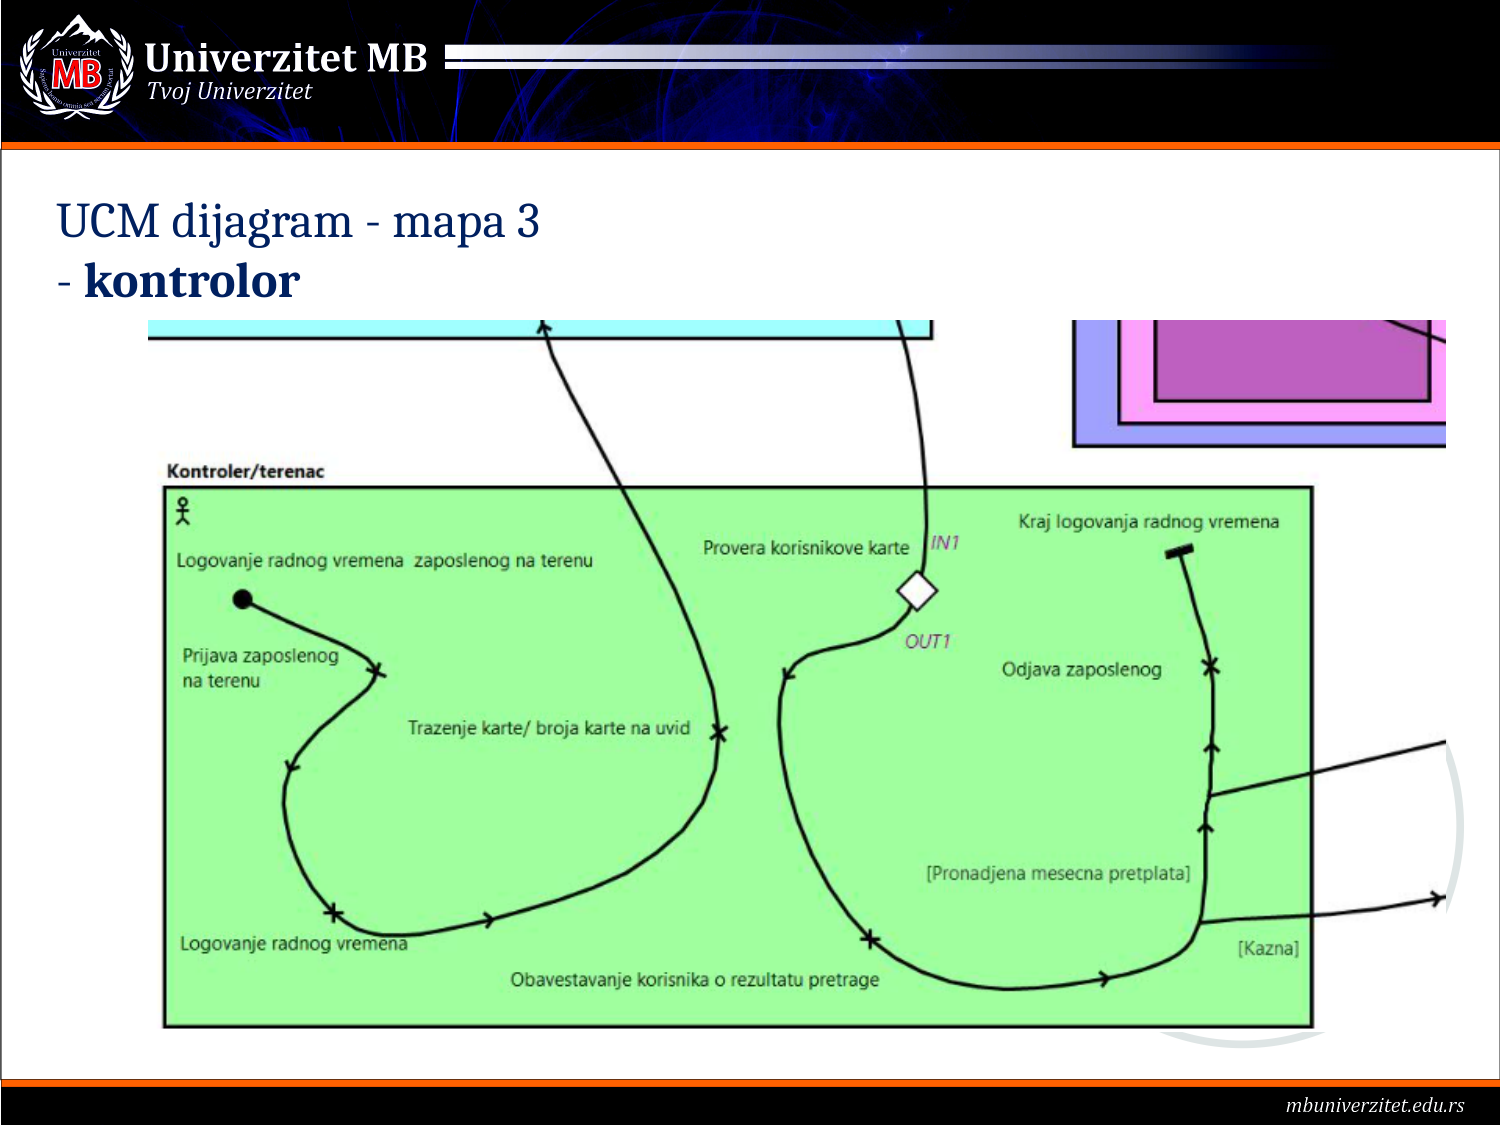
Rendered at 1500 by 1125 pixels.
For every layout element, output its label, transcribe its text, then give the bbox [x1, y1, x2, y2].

picture [0, 0, 1500, 1125]
text_box UCM dijagram - mapa 3 - kontrolor [41, 180, 798, 315]
